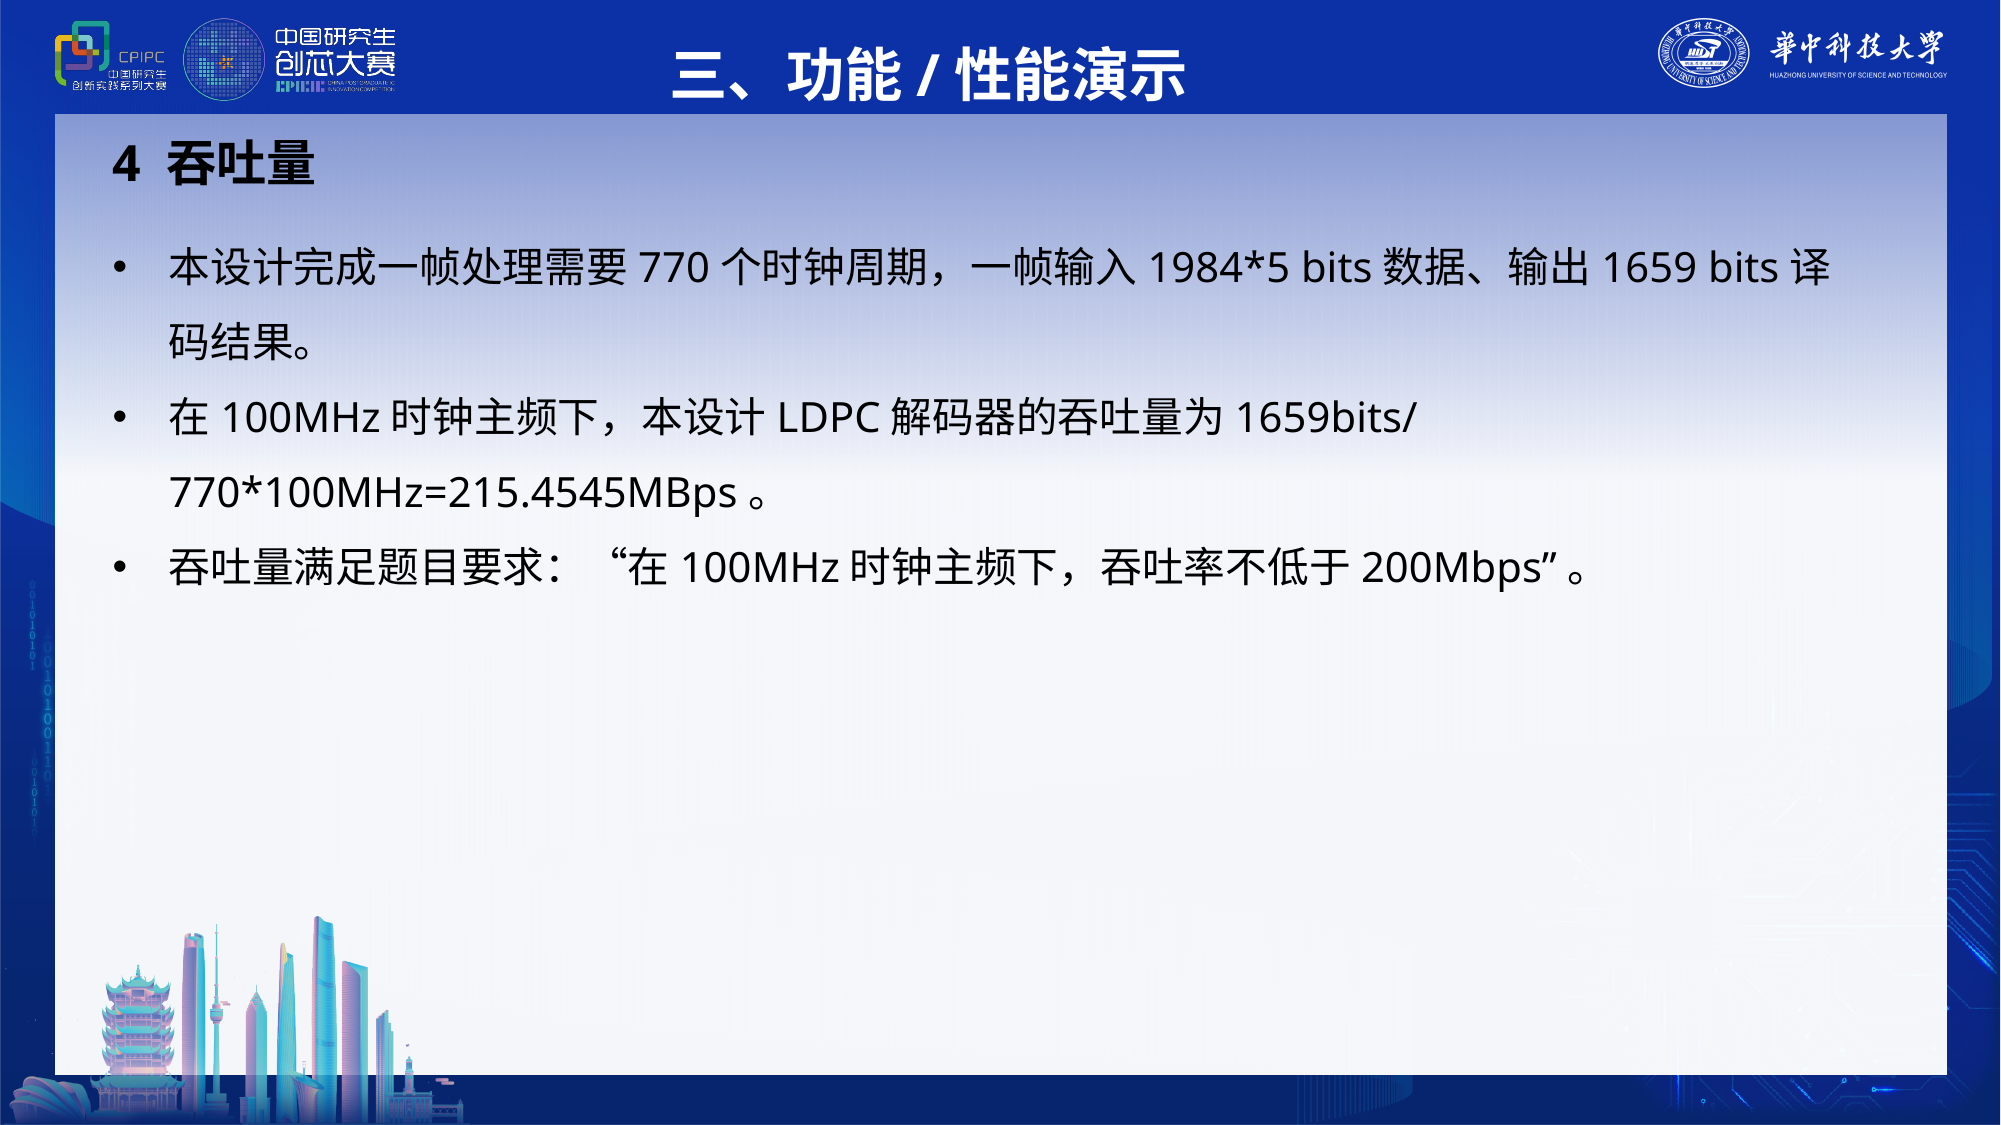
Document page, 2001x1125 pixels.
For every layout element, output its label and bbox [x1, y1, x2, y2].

picture [0, 0, 2001, 1125]
text_box [0, 916, 470, 1125]
